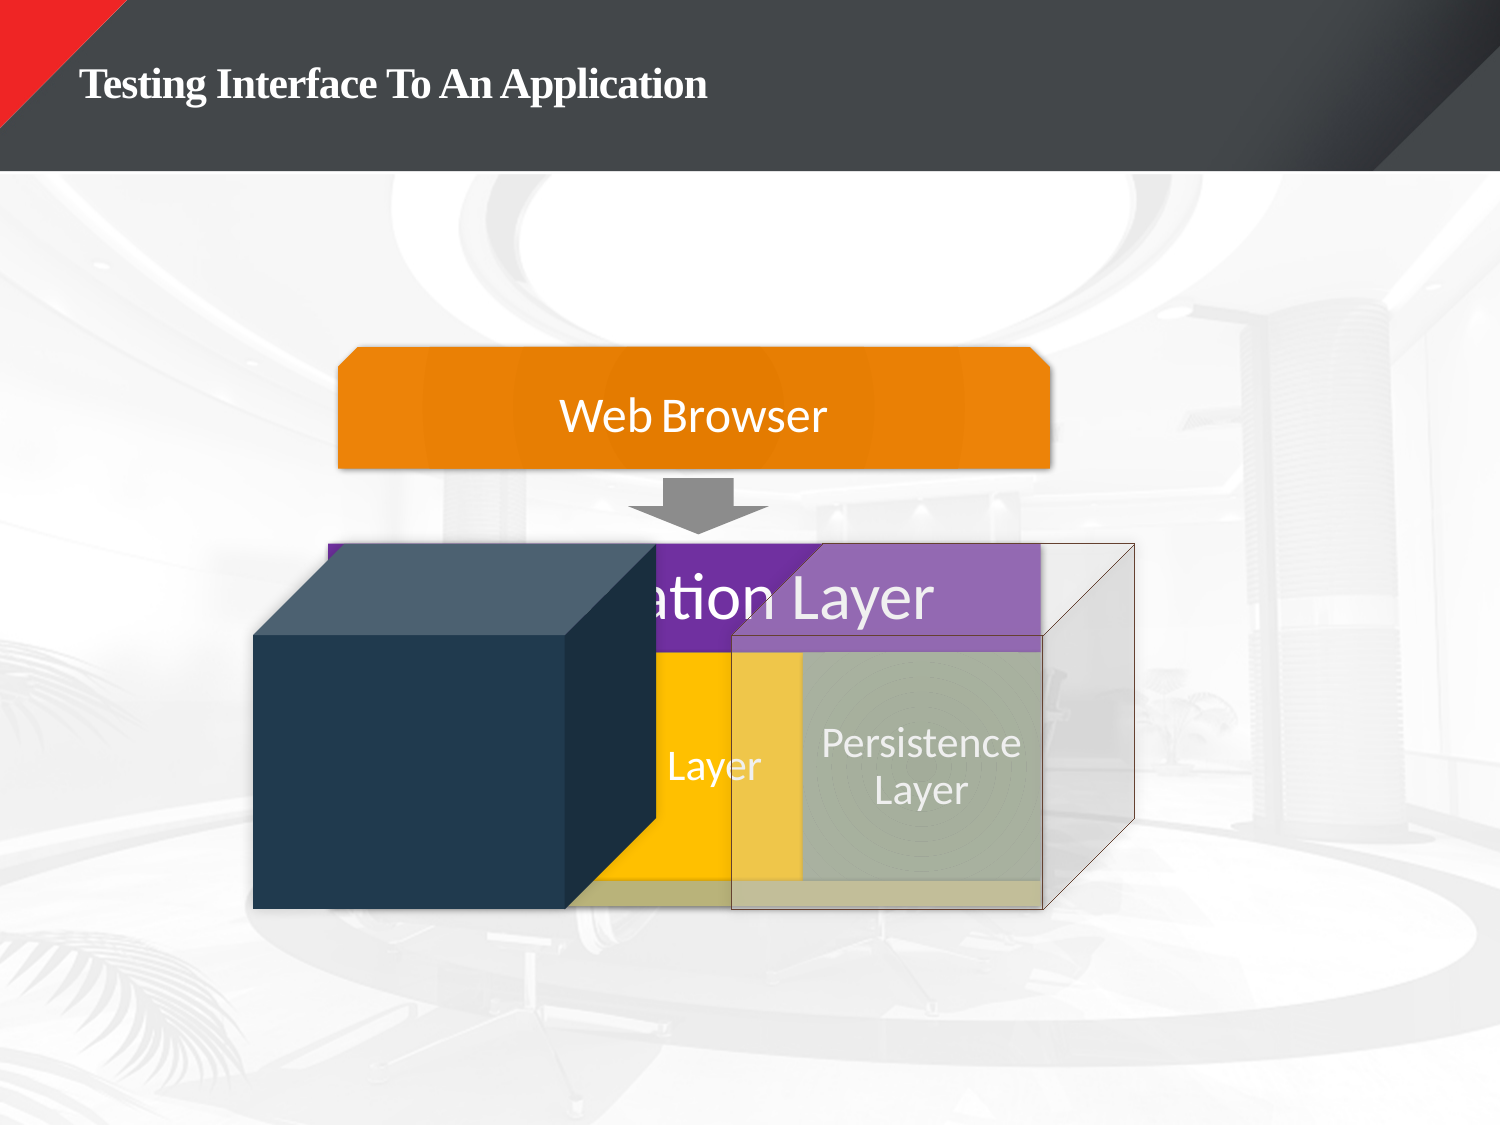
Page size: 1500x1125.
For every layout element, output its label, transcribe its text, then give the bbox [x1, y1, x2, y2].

text_box [253, 565, 326, 910]
title Testing Interface To An Application [63, 18, 1321, 150]
text_box Web Browser [337, 346, 1051, 469]
picture [0, 0, 1500, 1125]
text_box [327, 543, 1042, 907]
text_box [628, 478, 769, 535]
